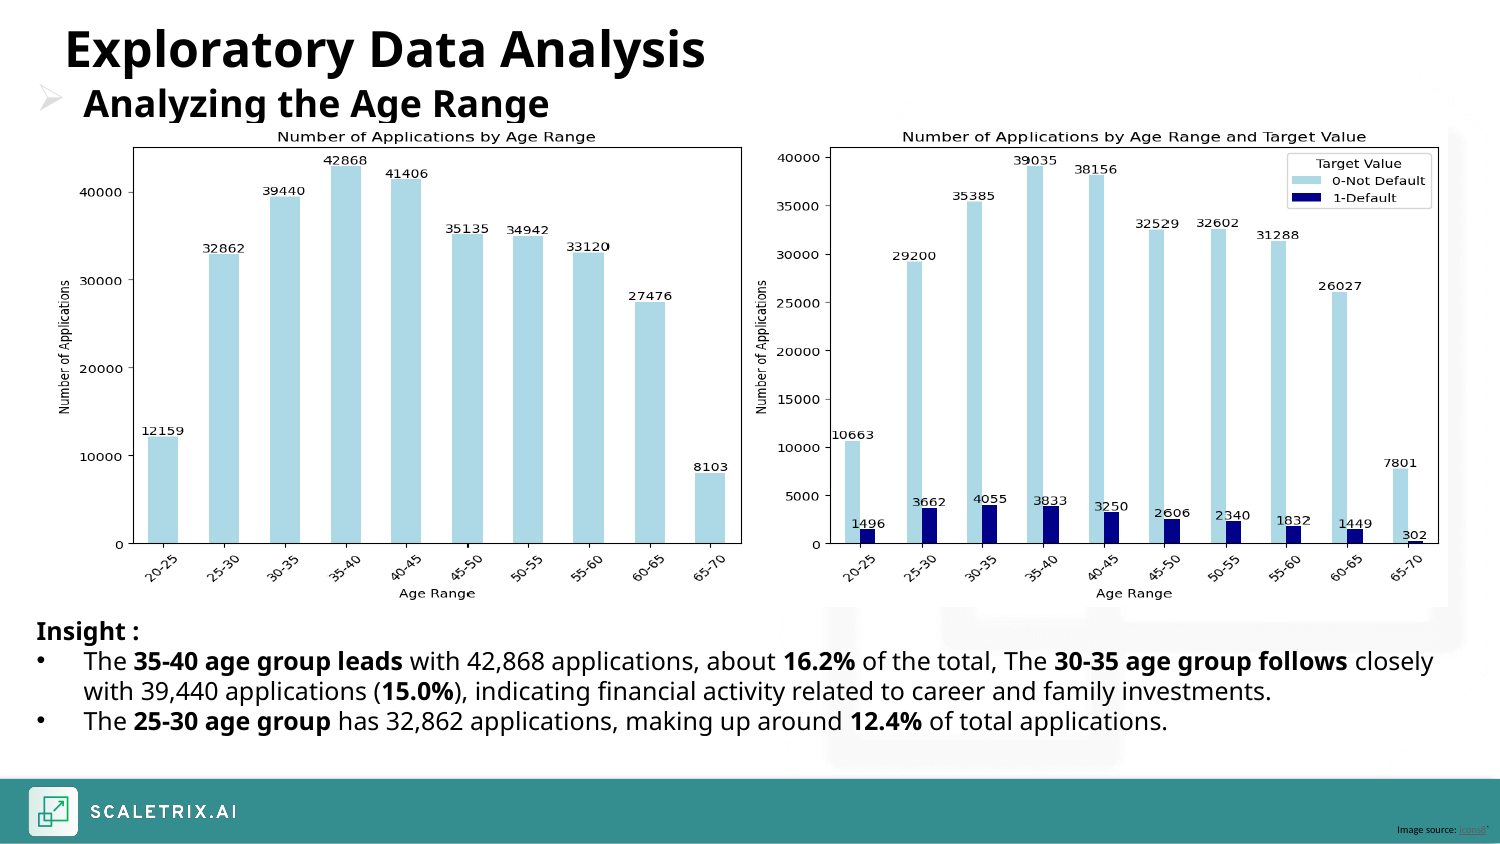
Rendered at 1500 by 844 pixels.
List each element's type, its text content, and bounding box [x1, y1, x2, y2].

picture [49, 123, 1448, 607]
text_box Analyzing the Age Range [21, 47, 877, 159]
text_box Insight : The 35-40 age group leads with 42,868 applications, about 16.2% of the total, The 30-35 age group follows closely with 39,440 applications (15.0%), indicating financial activity related to career and family investments. The 25-30 age group has 32,862 applications, making up around 12.4% of total applications. [21, 607, 1500, 743]
title Exploratory Data Analysis [49, 0, 1363, 94]
picture [0, 783, 266, 844]
text_box Image source: icons8` [1397, 823, 1498, 836]
